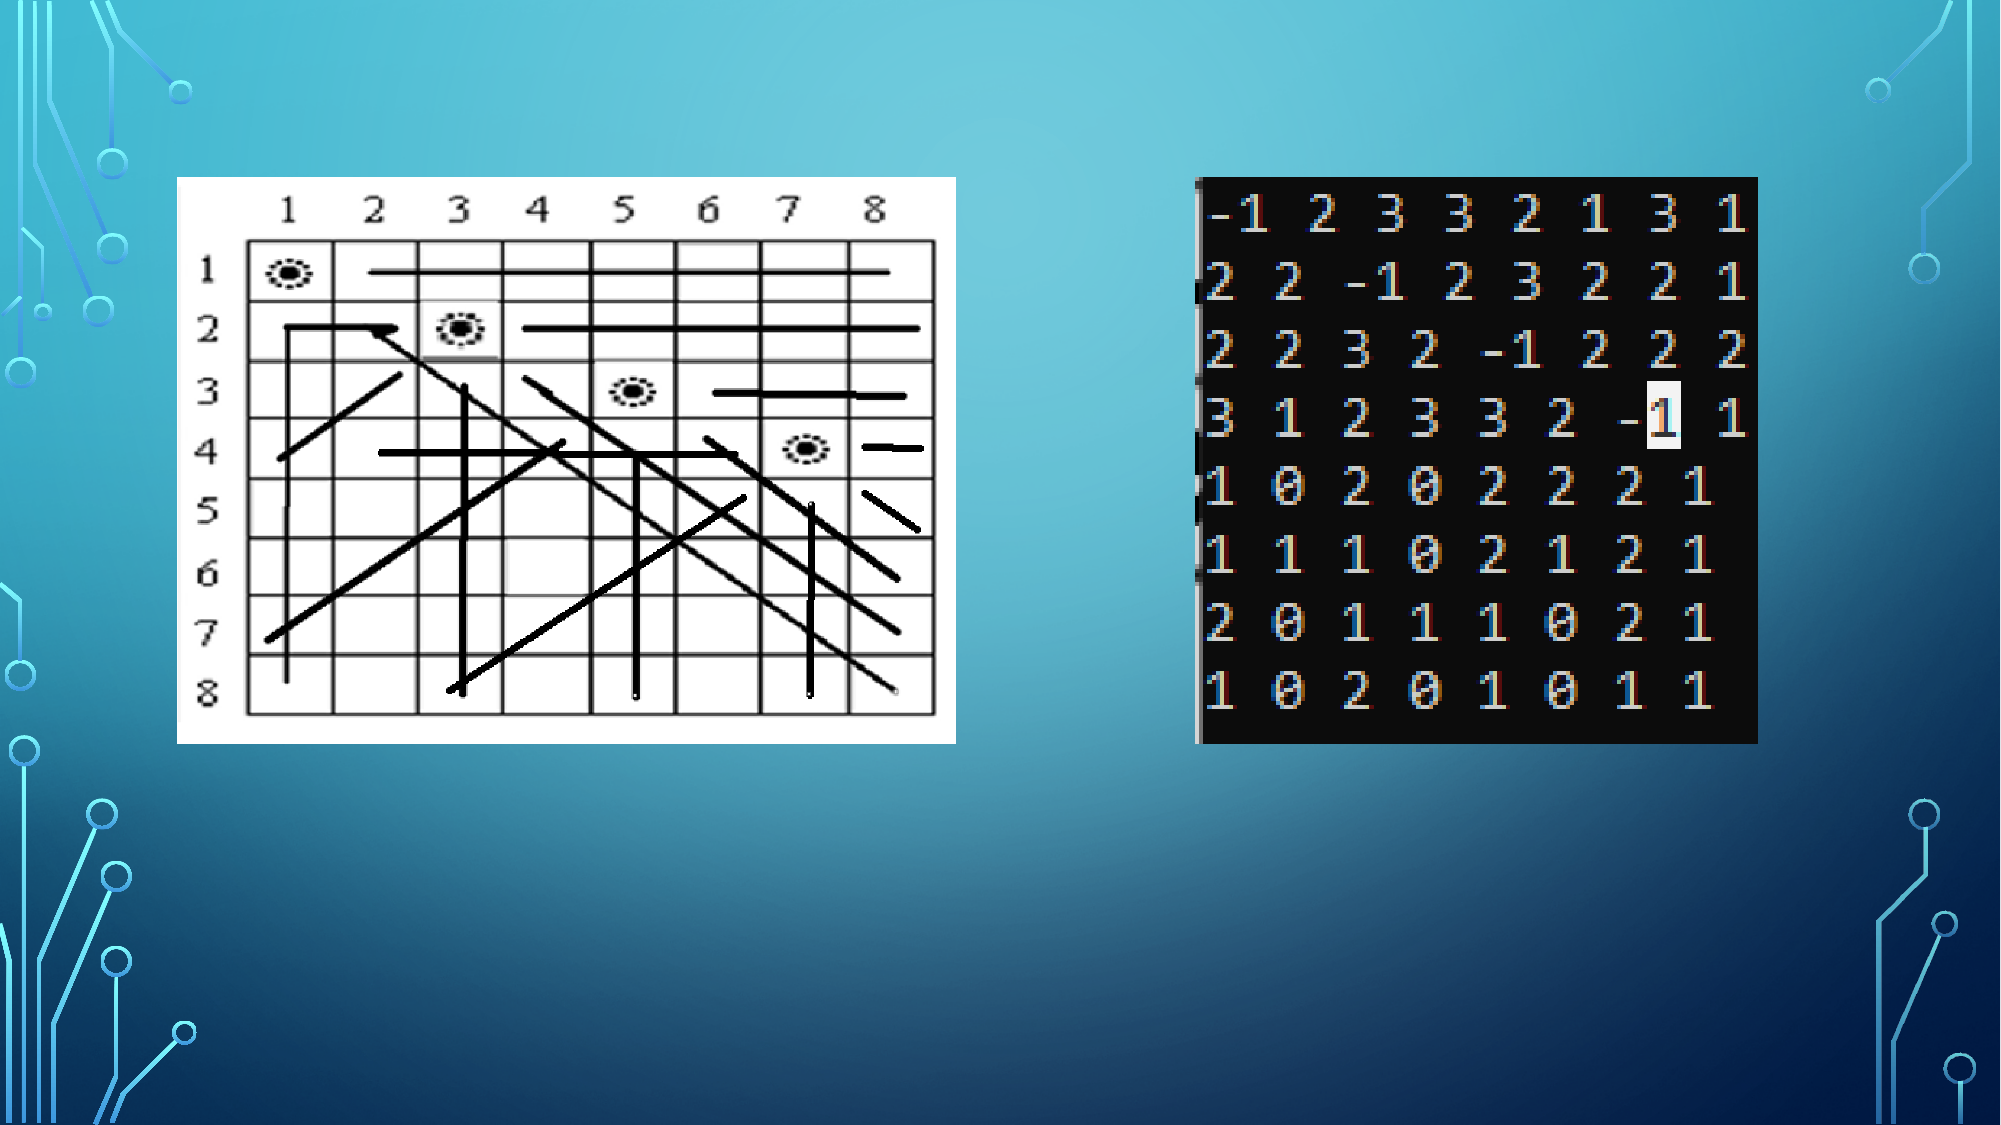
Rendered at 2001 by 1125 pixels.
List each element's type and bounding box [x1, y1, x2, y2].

list [1195, 177, 1758, 744]
picture [177, 177, 957, 744]
